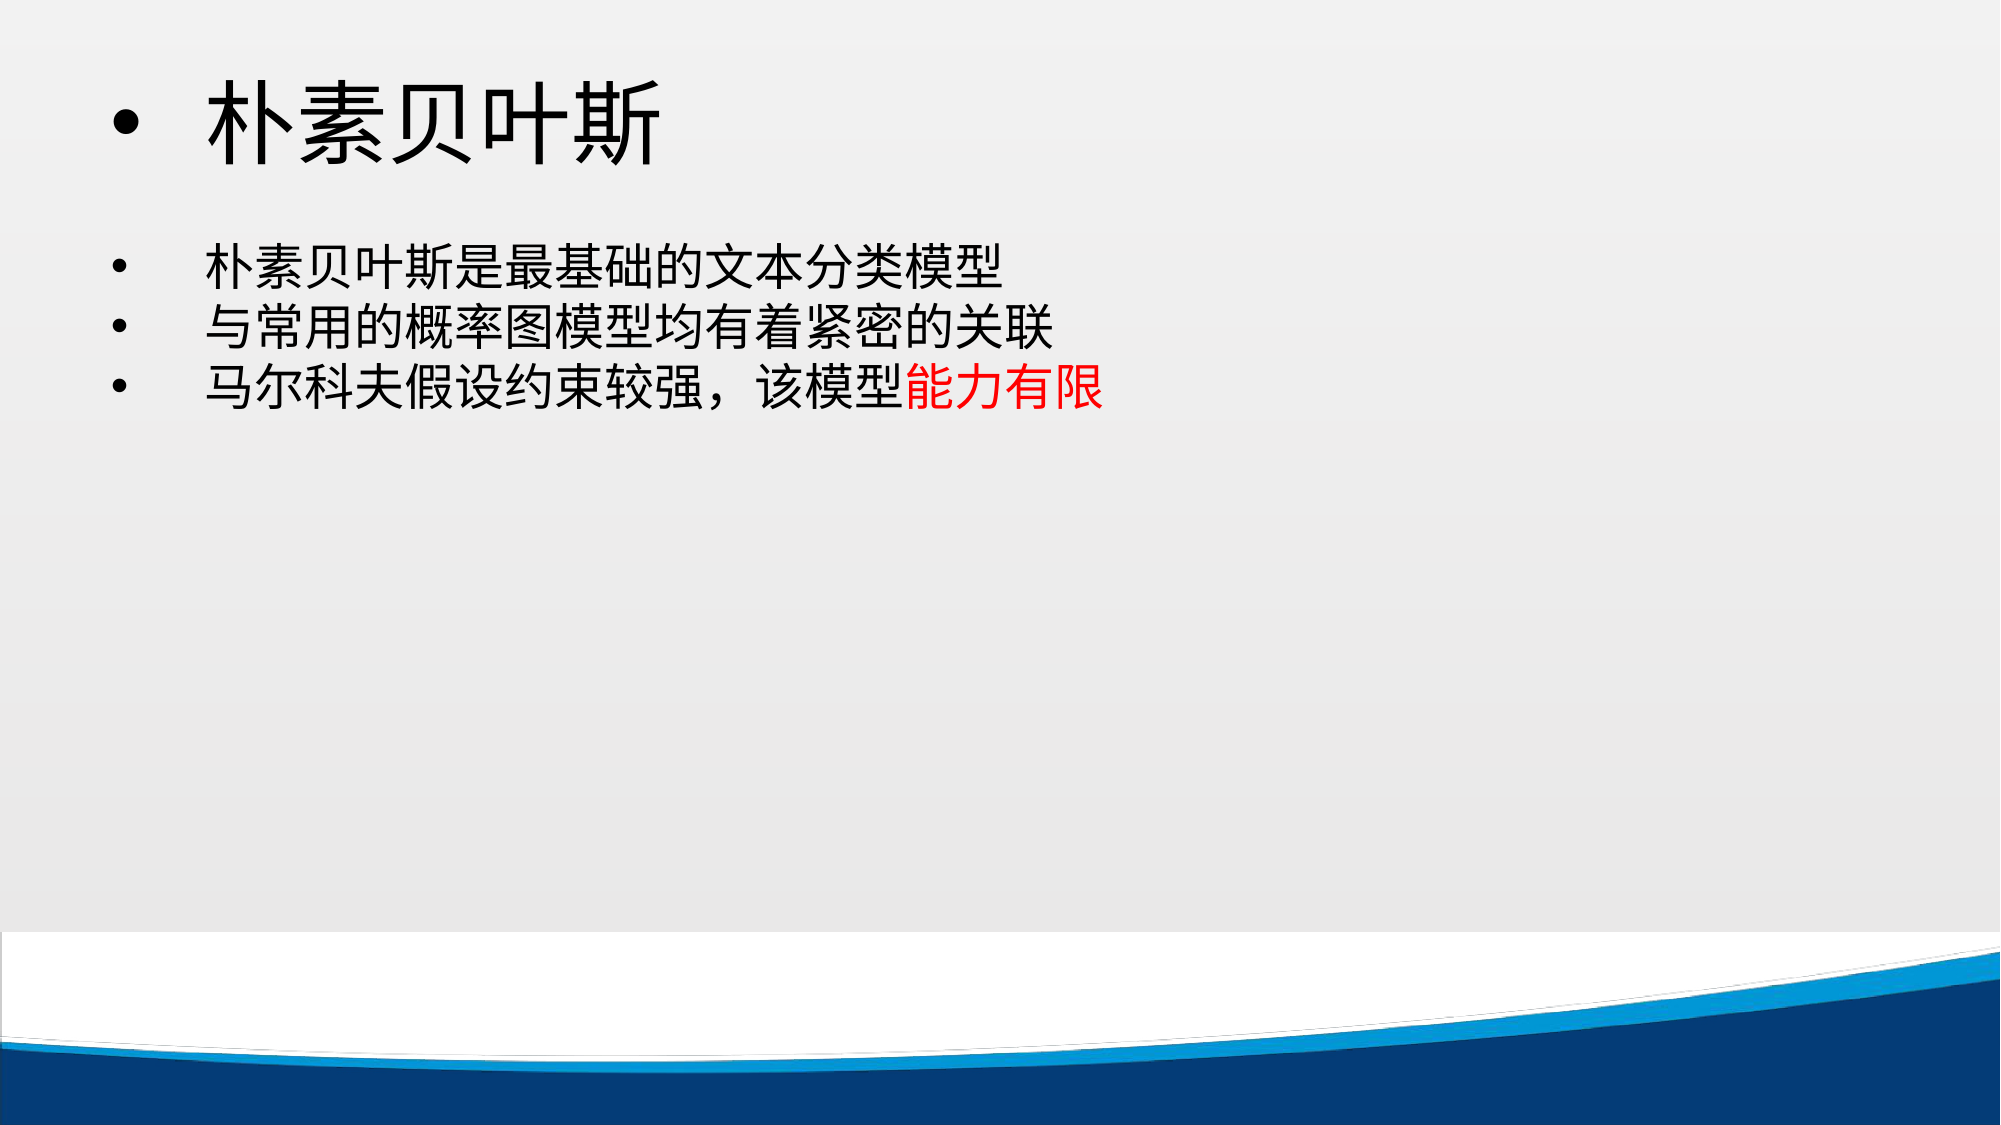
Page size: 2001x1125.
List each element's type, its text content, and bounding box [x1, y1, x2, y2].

picture [0, 979, 2000, 1125]
picture [0, 932, 2000, 1062]
text_box 朴素贝叶斯 朴素贝叶斯是最基础的文本分类模型 与常用的概率图模型均有着紧密的关联 马尔科夫假设约束较强，该模型能力有限 [96, 58, 1844, 563]
